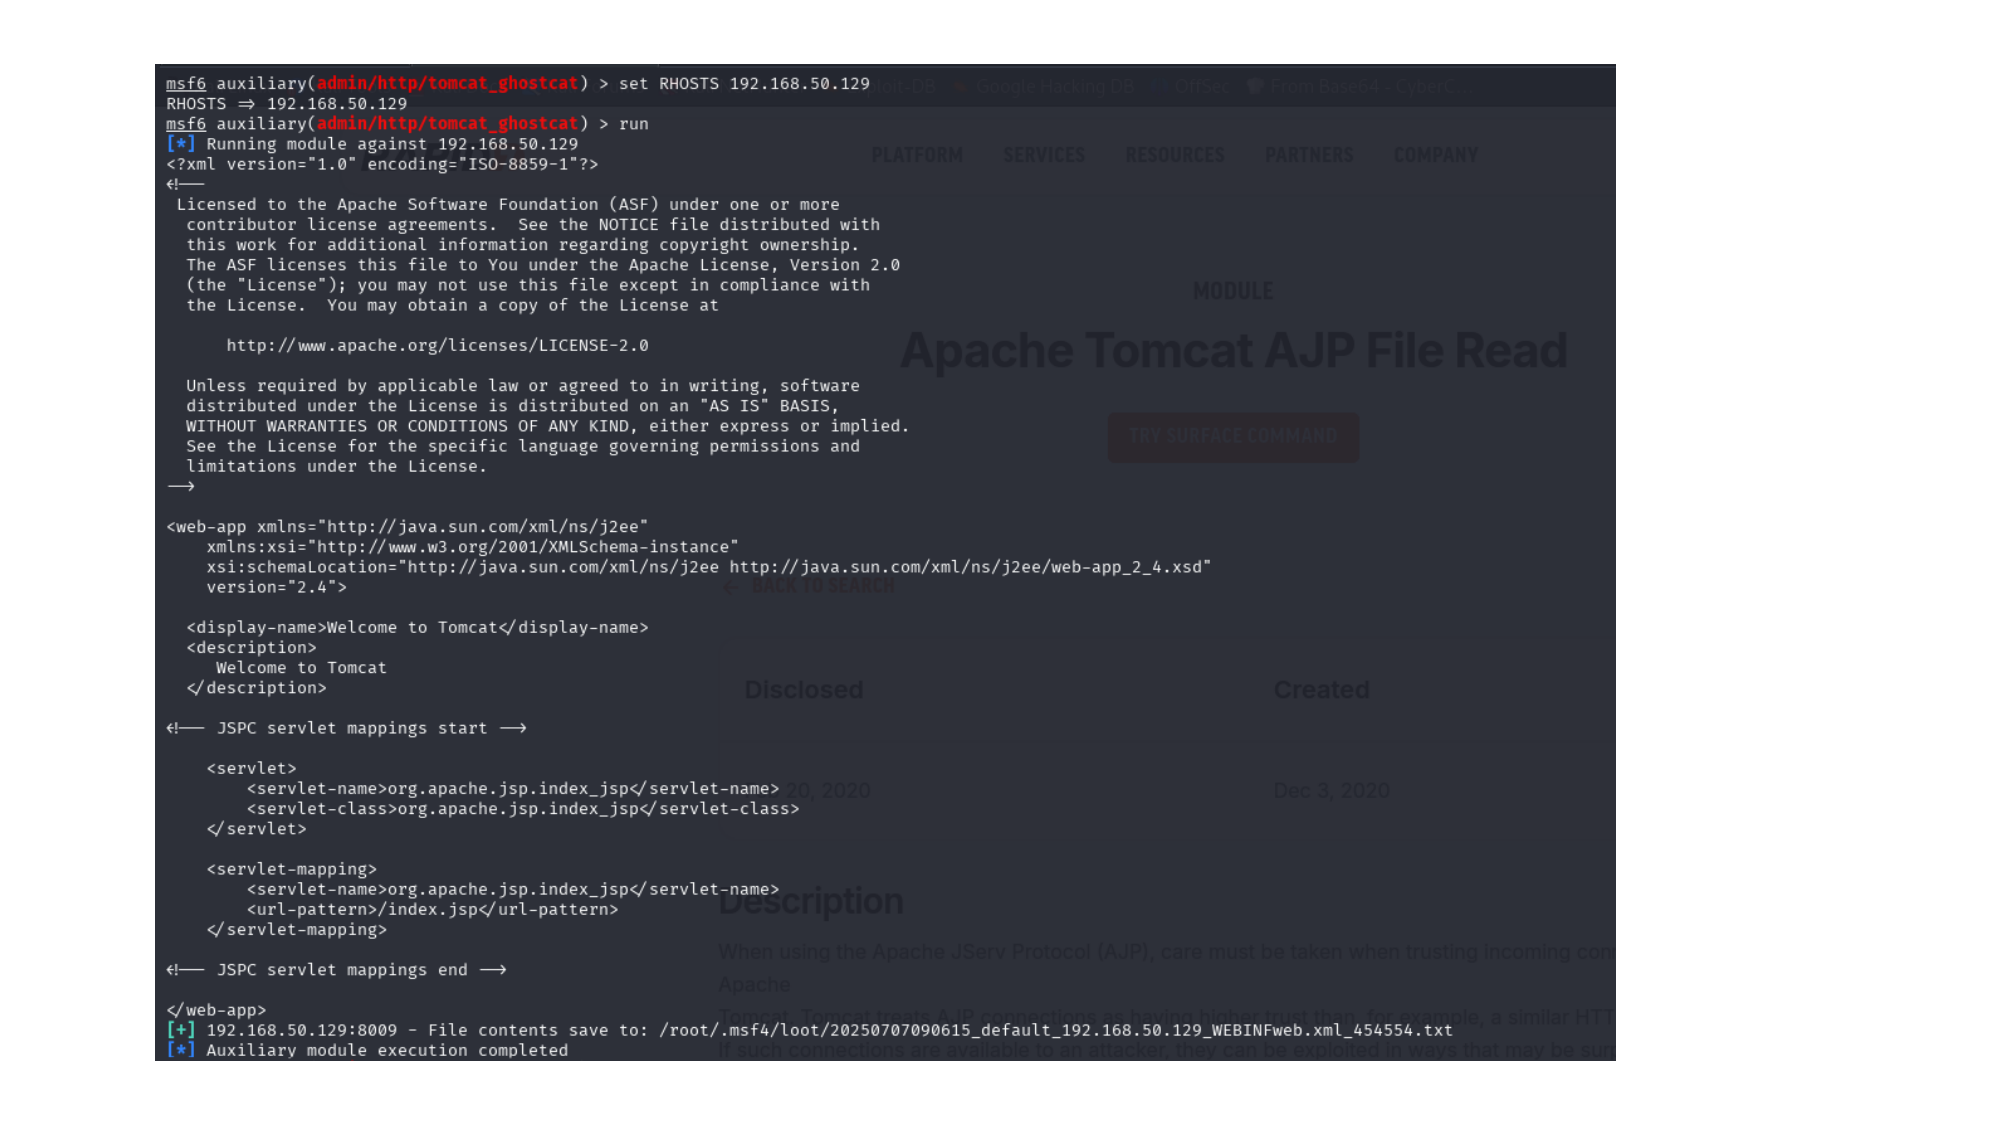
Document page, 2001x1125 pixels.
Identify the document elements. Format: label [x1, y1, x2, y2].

list [154, 64, 1617, 1061]
